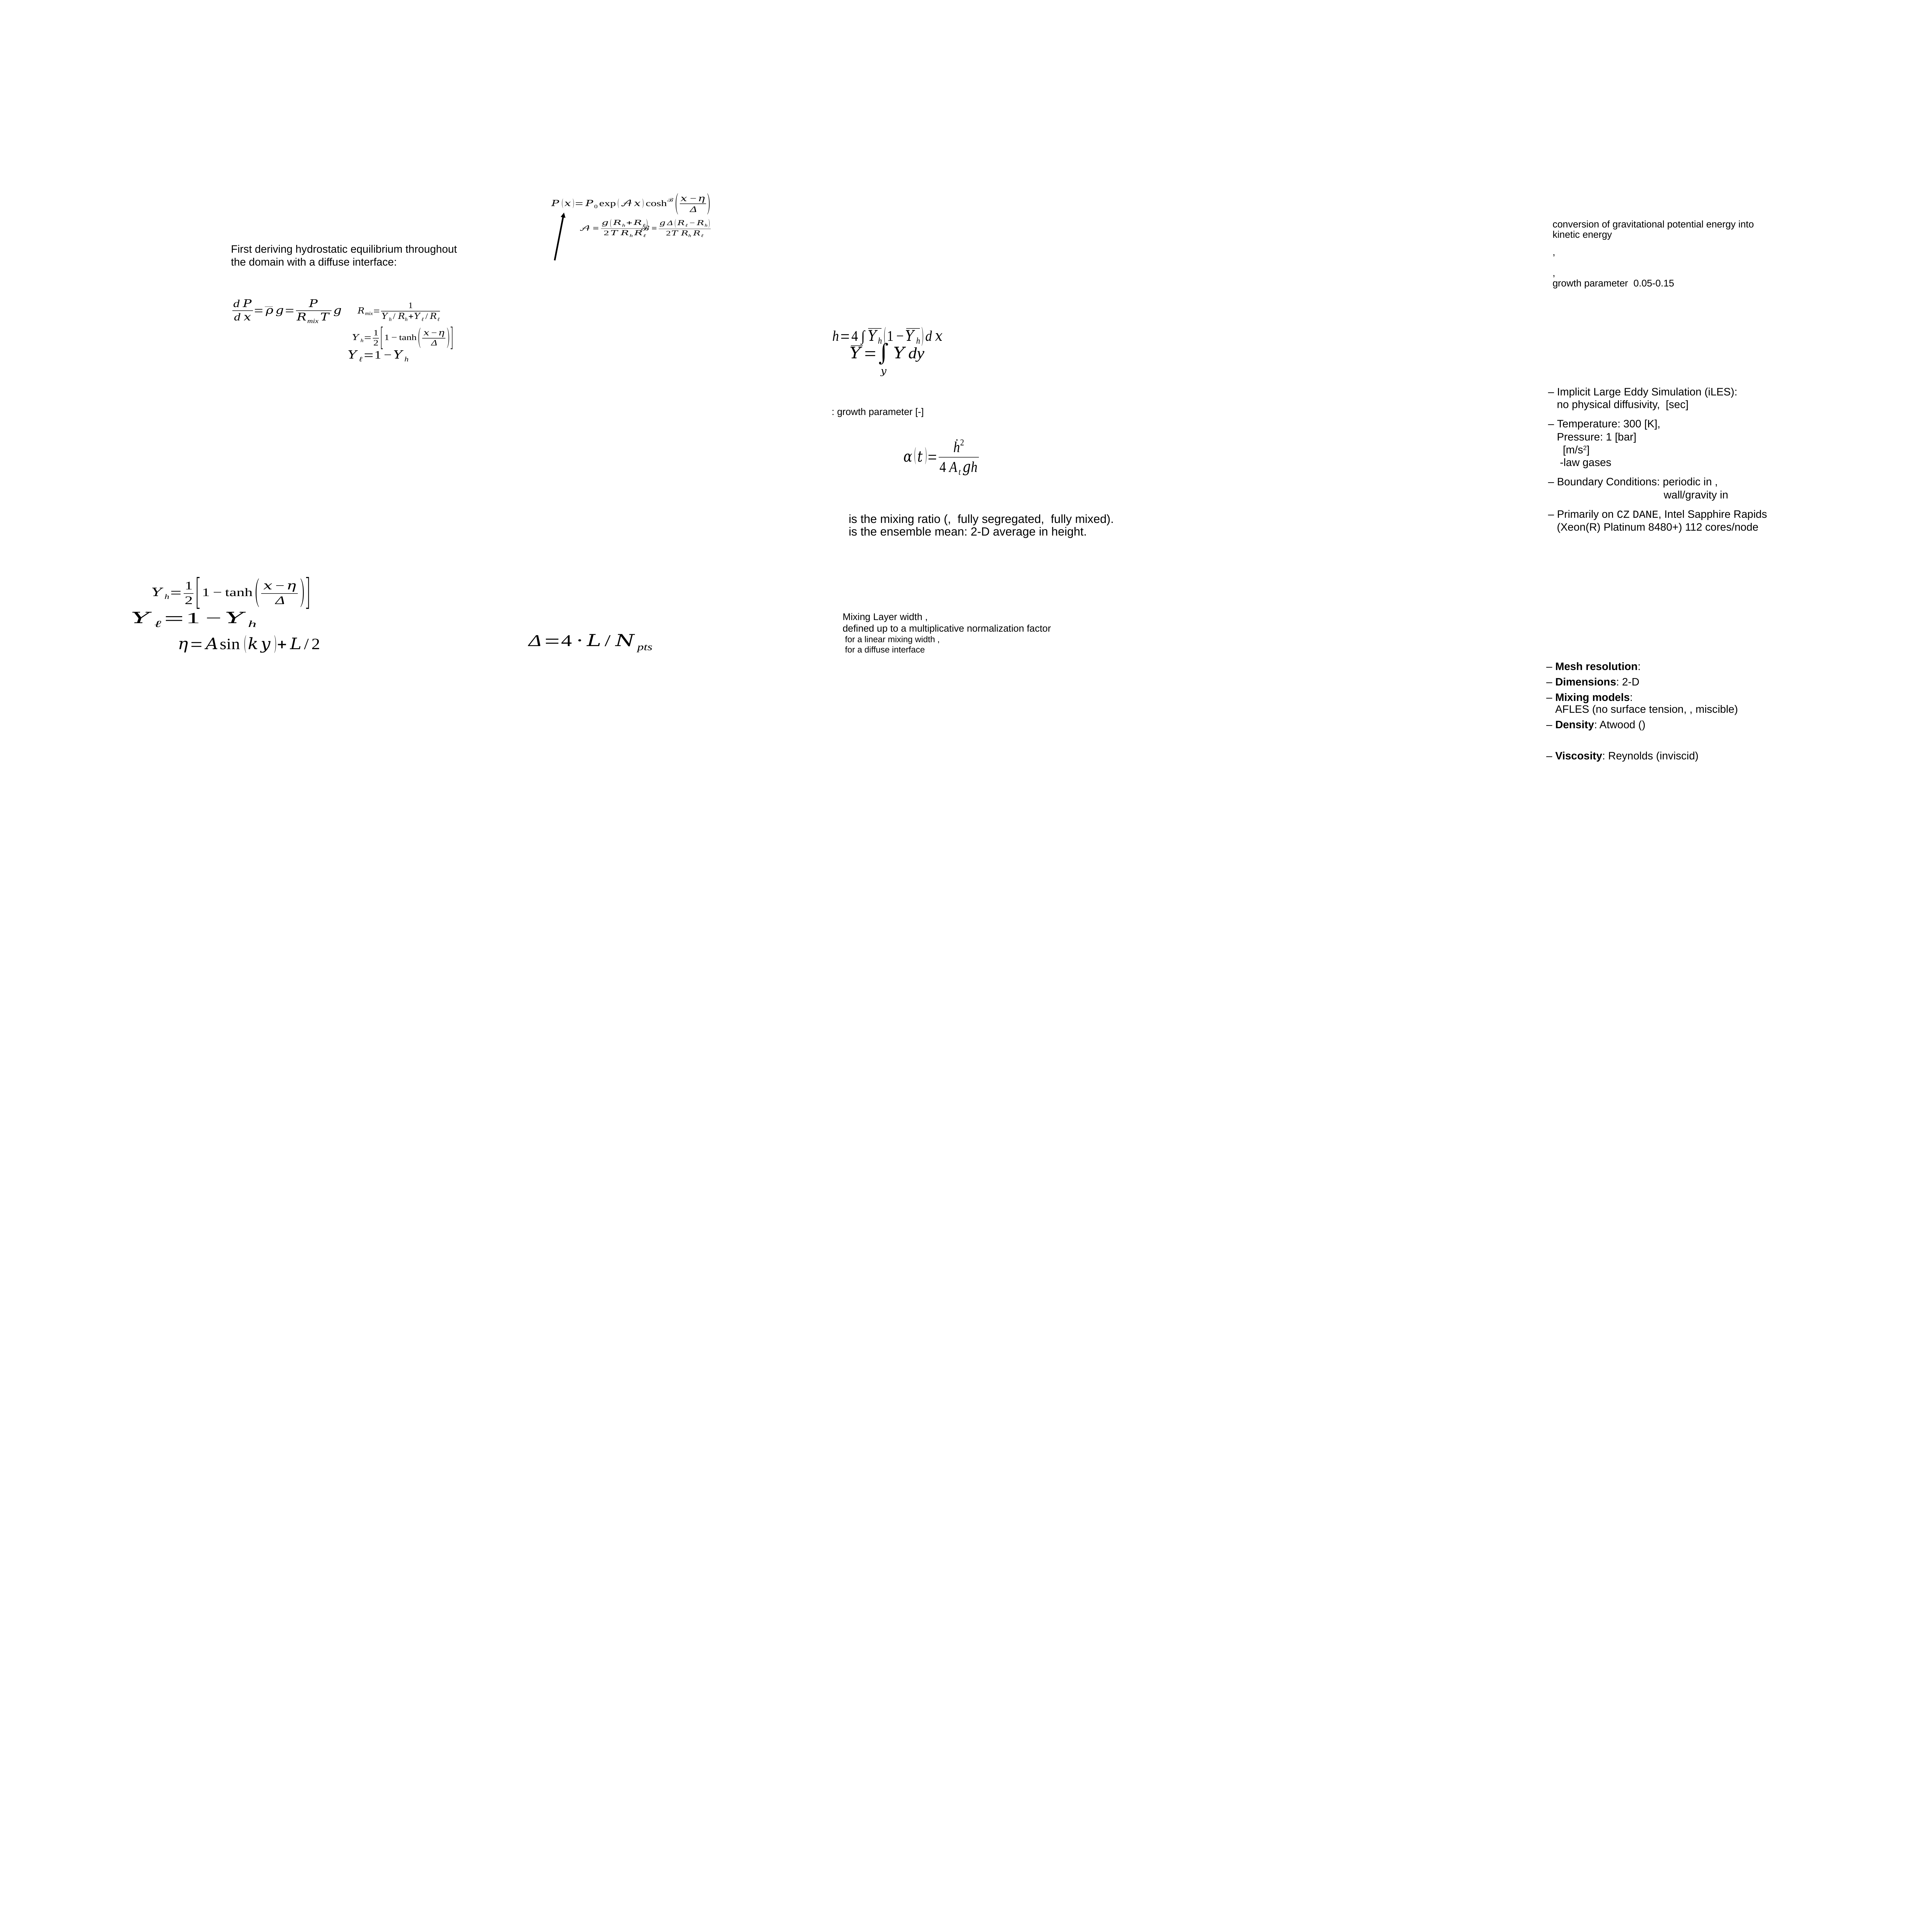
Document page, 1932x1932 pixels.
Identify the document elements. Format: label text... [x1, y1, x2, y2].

text_box First deriving hydrostatic equilibrium throughout the domain with a diffuse interface: [227, 240, 466, 375]
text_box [554, 212, 564, 261]
